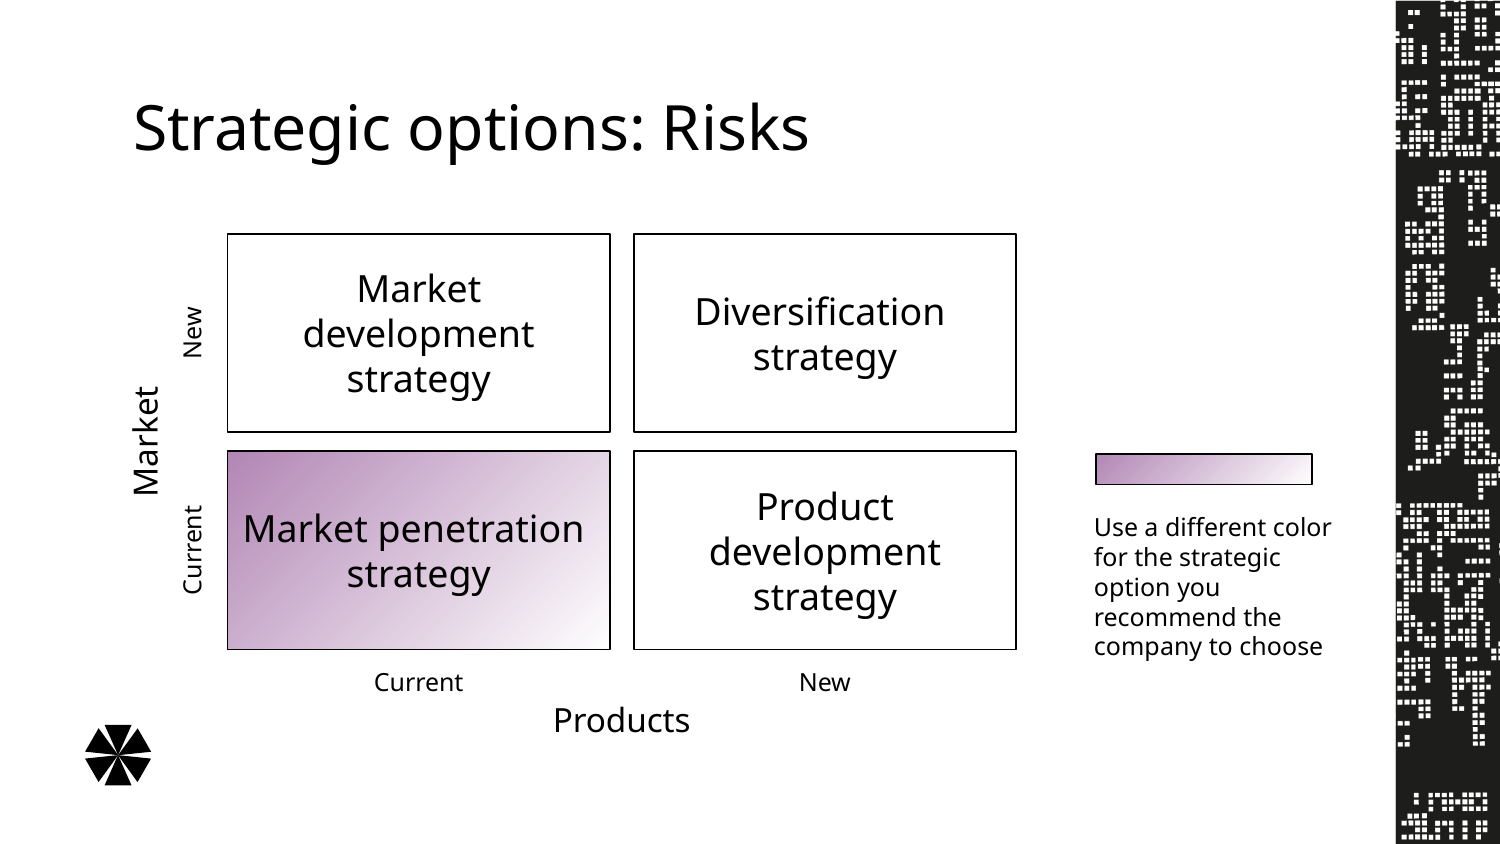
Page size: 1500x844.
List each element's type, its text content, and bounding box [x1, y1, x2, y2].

title Strategic options: Risks [118, 72, 1382, 167]
text_box Market development strategy [227, 233, 610, 433]
text_box Market penetration strategy [227, 451, 610, 650]
text_box New [738, 661, 912, 701]
text_box New [167, 257, 215, 409]
picture [1396, 2, 1500, 843]
text_box [1096, 454, 1313, 485]
text_box Market [120, 344, 168, 539]
text_box Product development strategy [634, 451, 1017, 650]
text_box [84, 724, 152, 786]
text_box Current [332, 661, 505, 701]
text_box Diversification strategy [634, 233, 1017, 433]
text_box Use a different color for the strategic option you recommend the company to choose [1078, 496, 1379, 647]
text_box Current [167, 476, 215, 624]
text_box Products [500, 700, 744, 739]
